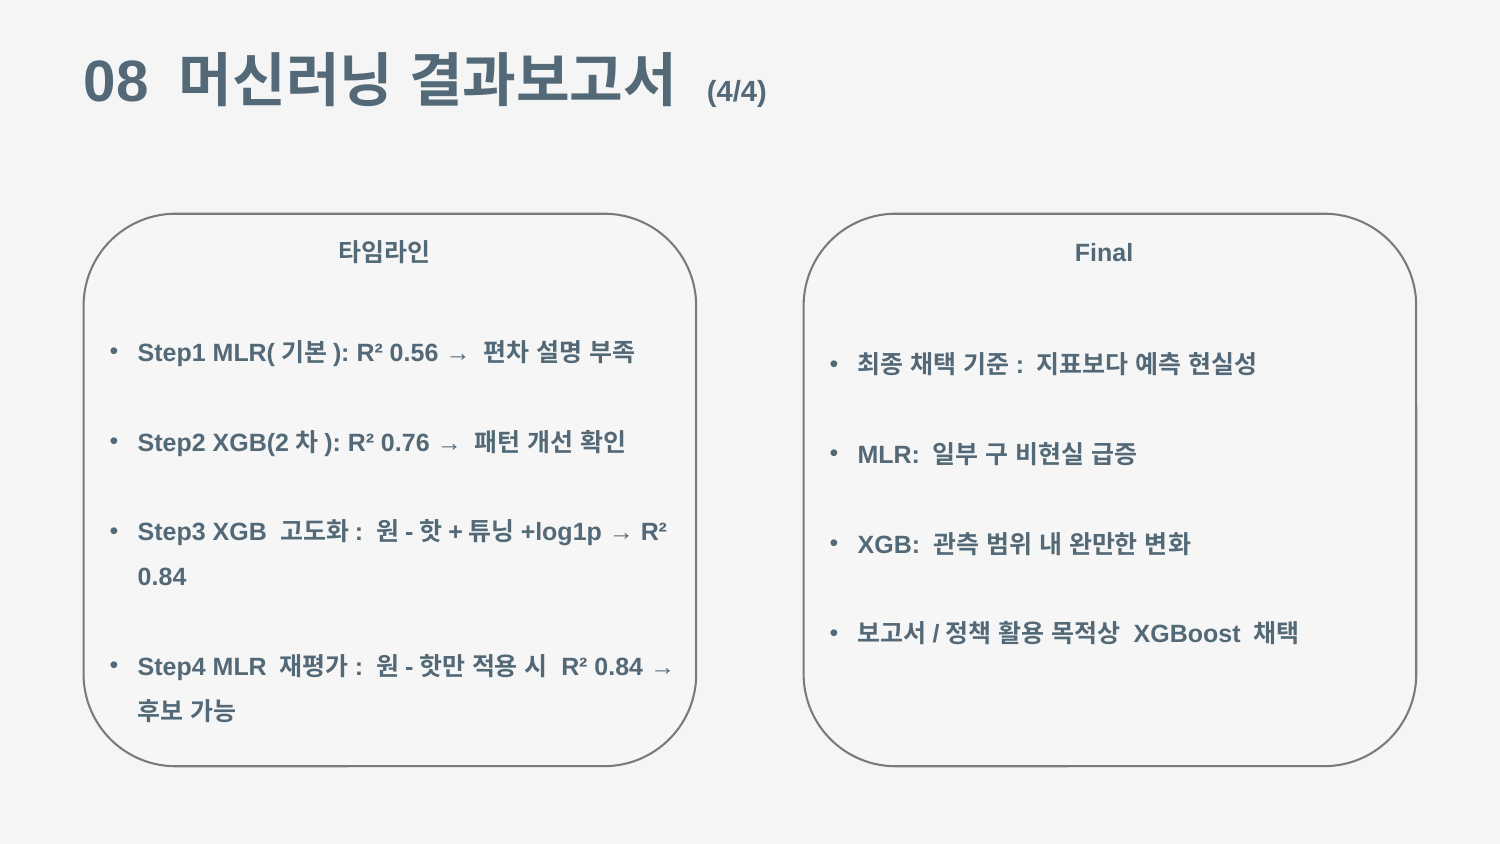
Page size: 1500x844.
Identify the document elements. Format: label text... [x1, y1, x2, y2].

text_box 08 머신러닝 결과보고서 (4/4) [83, 56, 449, 122]
text_box 최종 채택 기준: 지표보다 예측 현실성 MLR: 일부 구 비현실 급증 XGB: 관측 범위 내 완만한 변화 보고서/정책 활용 목적상 XGBoost 채택 [814, 326, 1417, 656]
text_box [802, 259, 1418, 768]
text_box [82, 259, 698, 719]
text_box Final [803, 213, 1405, 274]
text_box [103, 733, 677, 768]
text_box Step1 MLR(기본): R² 0.56 → 편차 설명 부족 Step2 XGB(2차): R² 0.76 → 패턴 개선 확인 Step3 XGB 고도화: 원-핫+튜닝+log1p → R² 0.84 Step4 MLR 재평가: 원-핫만 적용 시 R² 0.84 →후보 가능 [94, 313, 697, 733]
text_box 타임라인 [83, 213, 685, 274]
